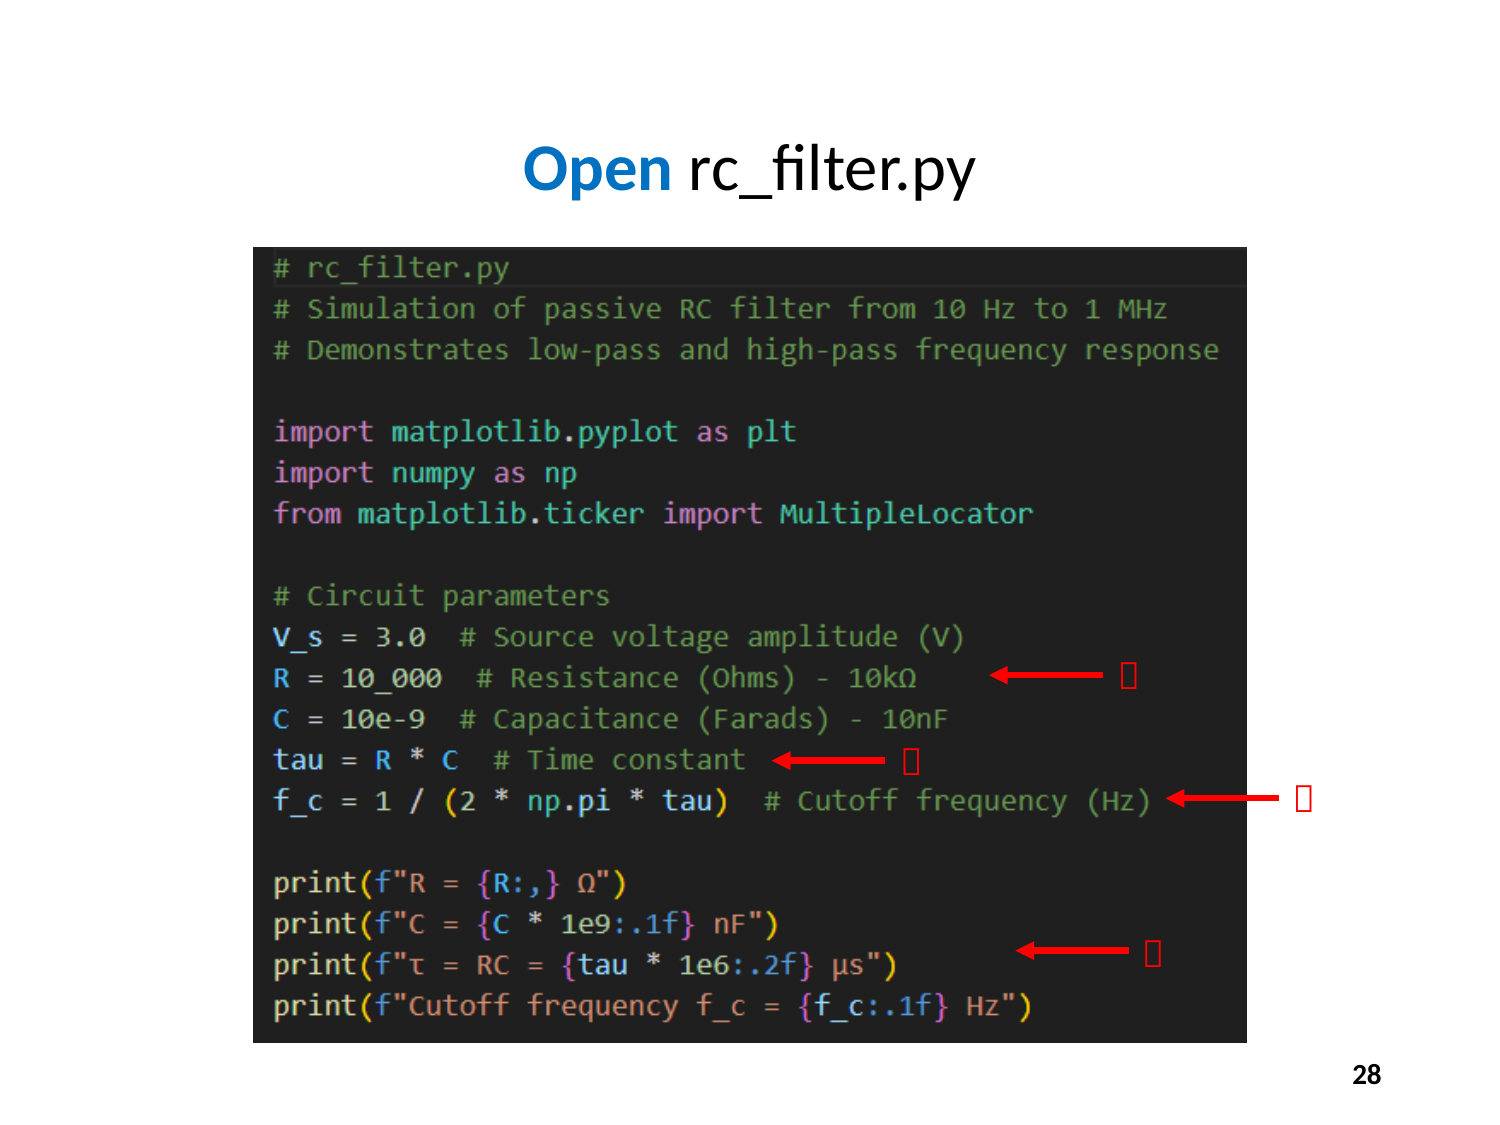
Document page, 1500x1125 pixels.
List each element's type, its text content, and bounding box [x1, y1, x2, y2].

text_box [1165, 767, 1341, 829]
slide_number 28 [1059, 1042, 1397, 1103]
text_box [771, 730, 949, 791]
title Open rc_filter.py [103, 59, 1397, 278]
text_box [1015, 922, 1190, 983]
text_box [988, 644, 1166, 706]
picture [253, 247, 1247, 1043]
